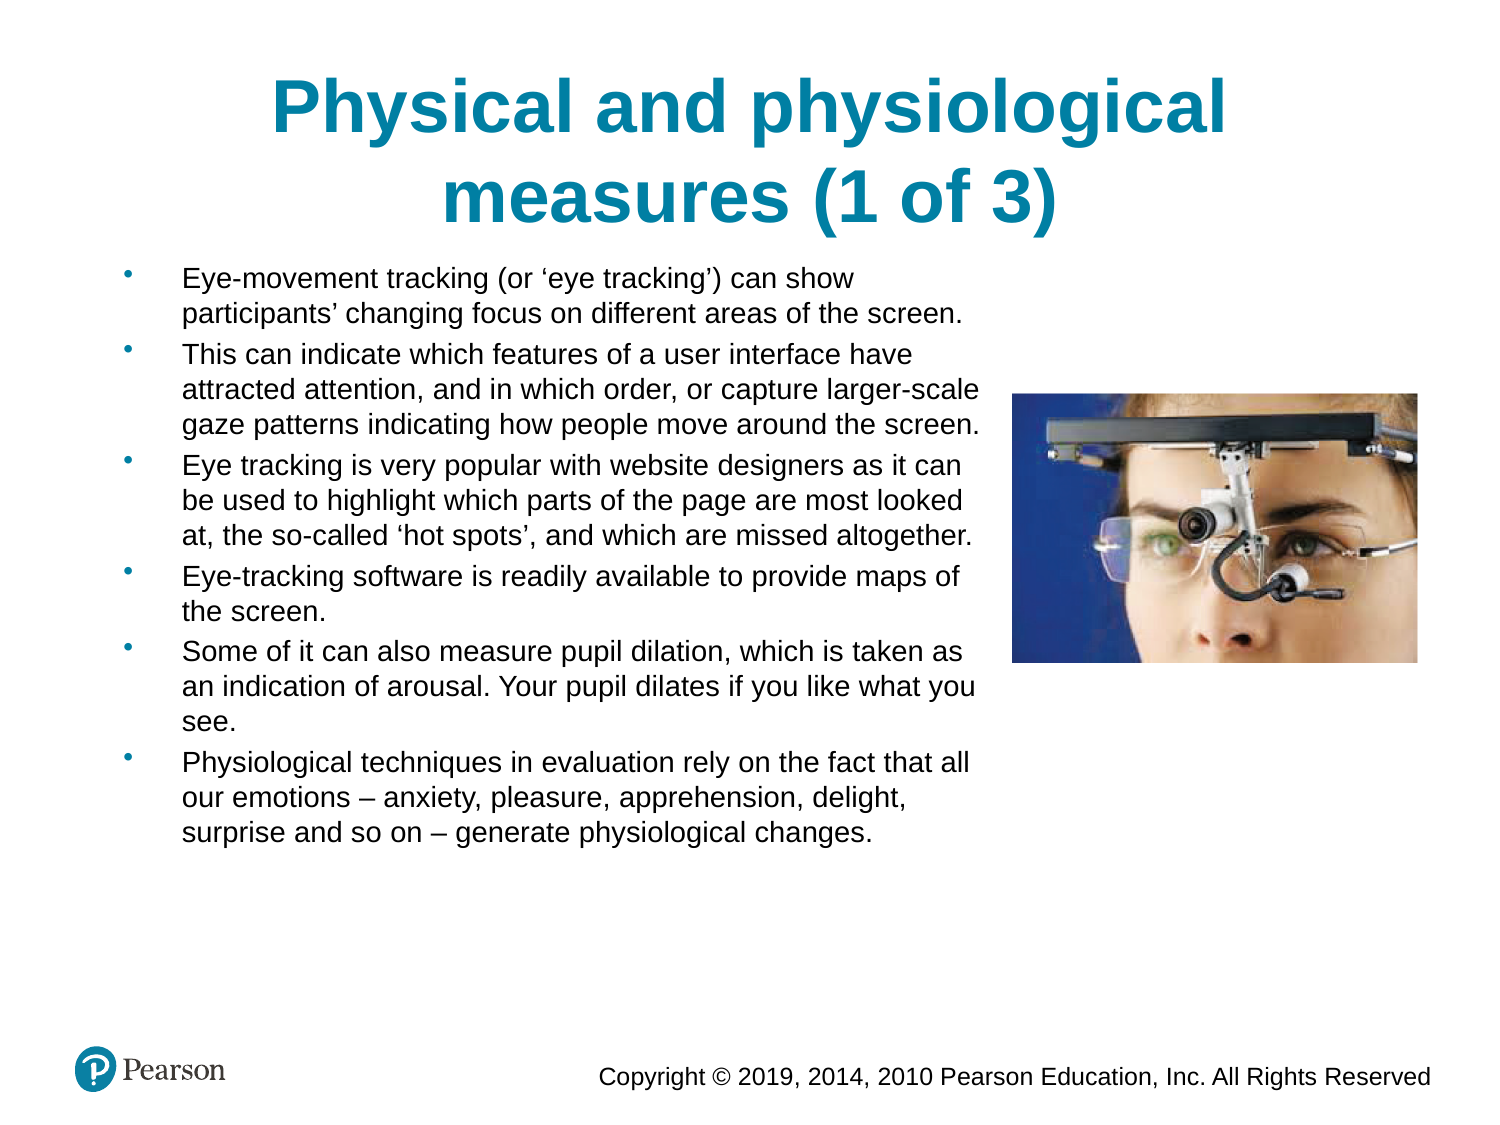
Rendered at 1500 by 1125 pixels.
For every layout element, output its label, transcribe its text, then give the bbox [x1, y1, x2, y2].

list Eye-movement tracking (or ‘eye tracking’) can show participants’ changing focus on different areas of the screen. This can indicate which features of a user interface have attracted attention, and in which order, or capture larger-scale gaze patterns indicating how people move around the screen. Eye tracking is very popular with website designers as it can be used to highlight which parts of the page are most looked at, the so-called ‘hot spots’, and which are missed altogether. Eye-tracking software is readily available to provide maps of the screen. Some of it can also measure pupil dilation, which is taken as an indication of arousal. Your pupil dilates if you like what you see. Physiological techniques in evaluation rely on the fact that all our emotions – anxiety, pleasure, apprehension, delight, surprise and so on – generate physiological changes. [108, 252, 1009, 895]
picture [1002, 386, 1431, 678]
title Physical and physiological measures (1 of 3) [103, 50, 1397, 245]
